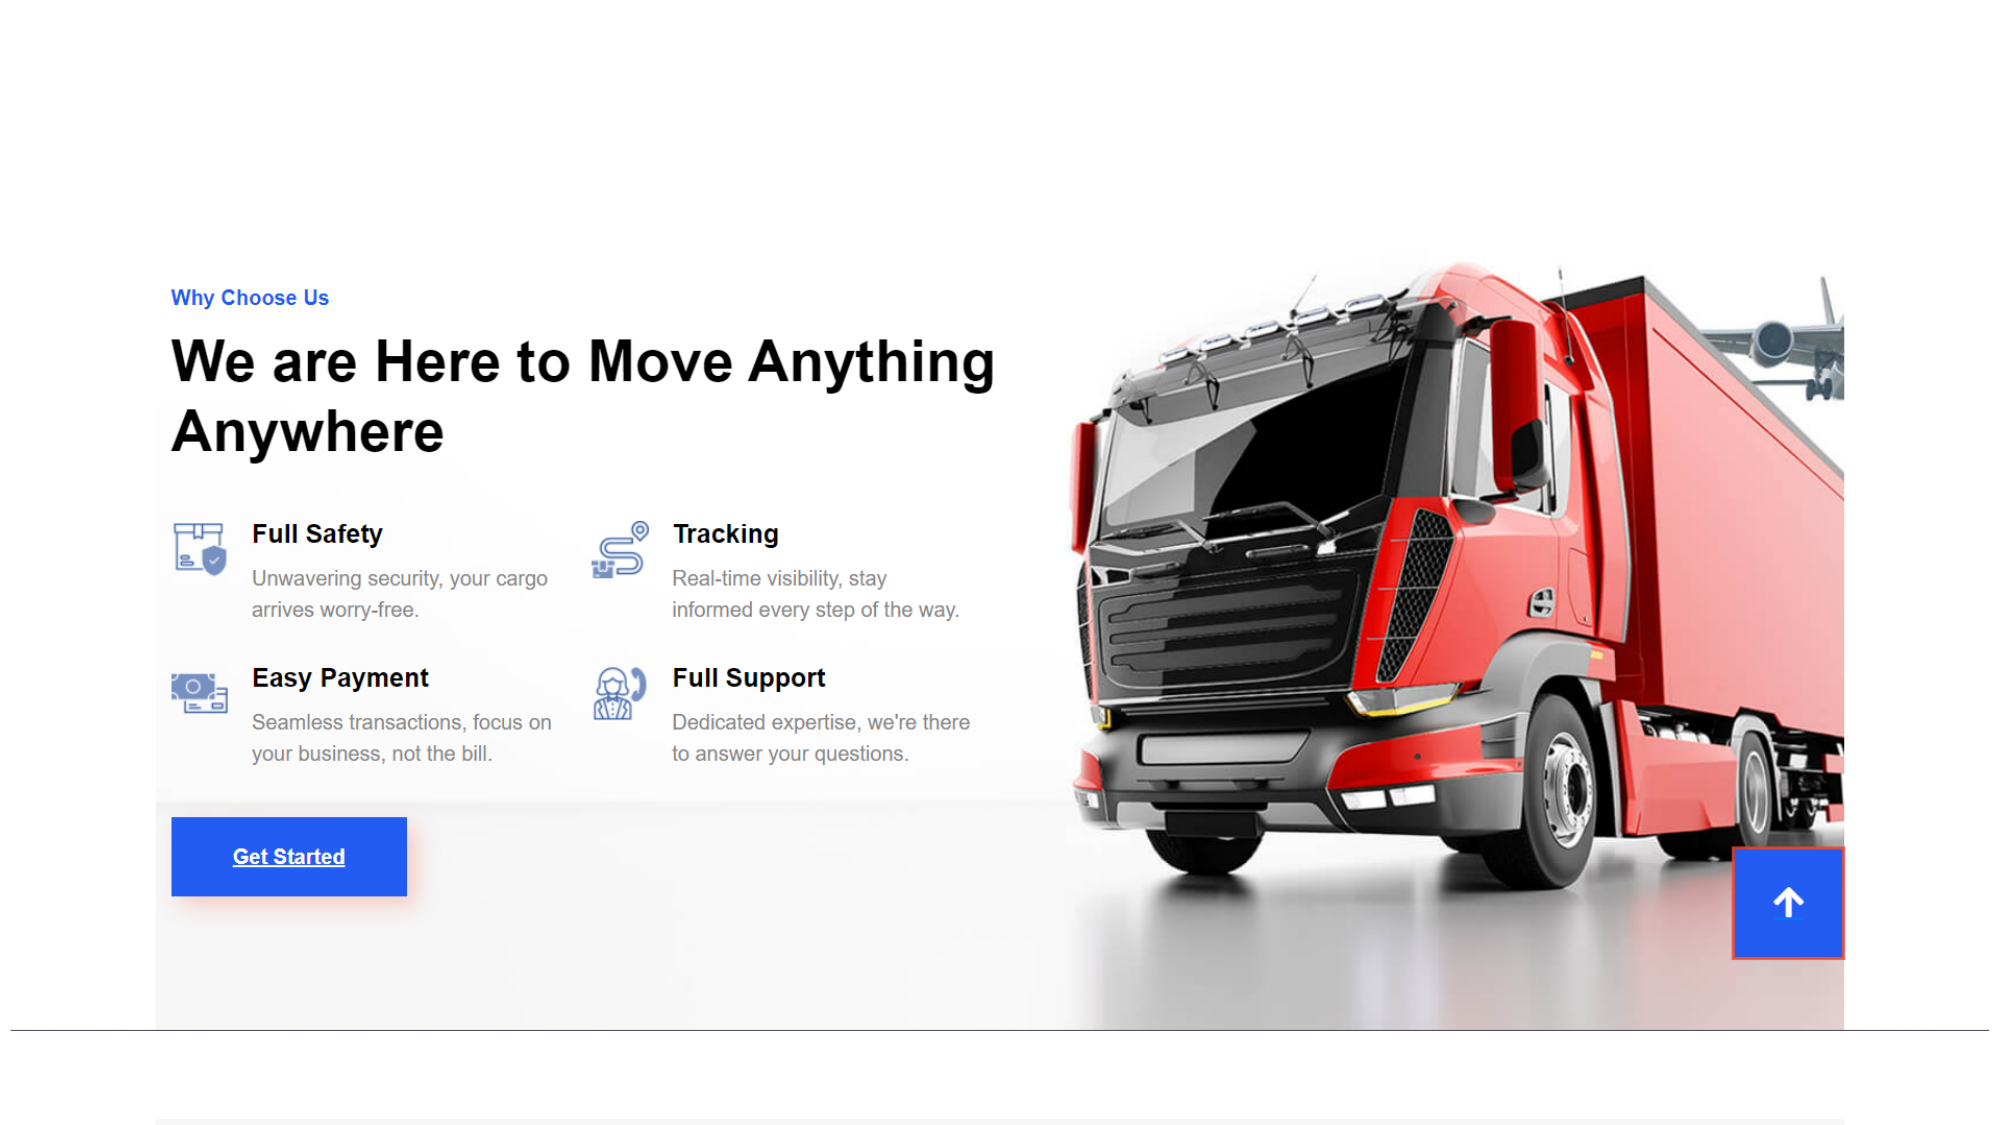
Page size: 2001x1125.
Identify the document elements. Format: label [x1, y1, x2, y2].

text_box [10, 0, 1990, 1125]
